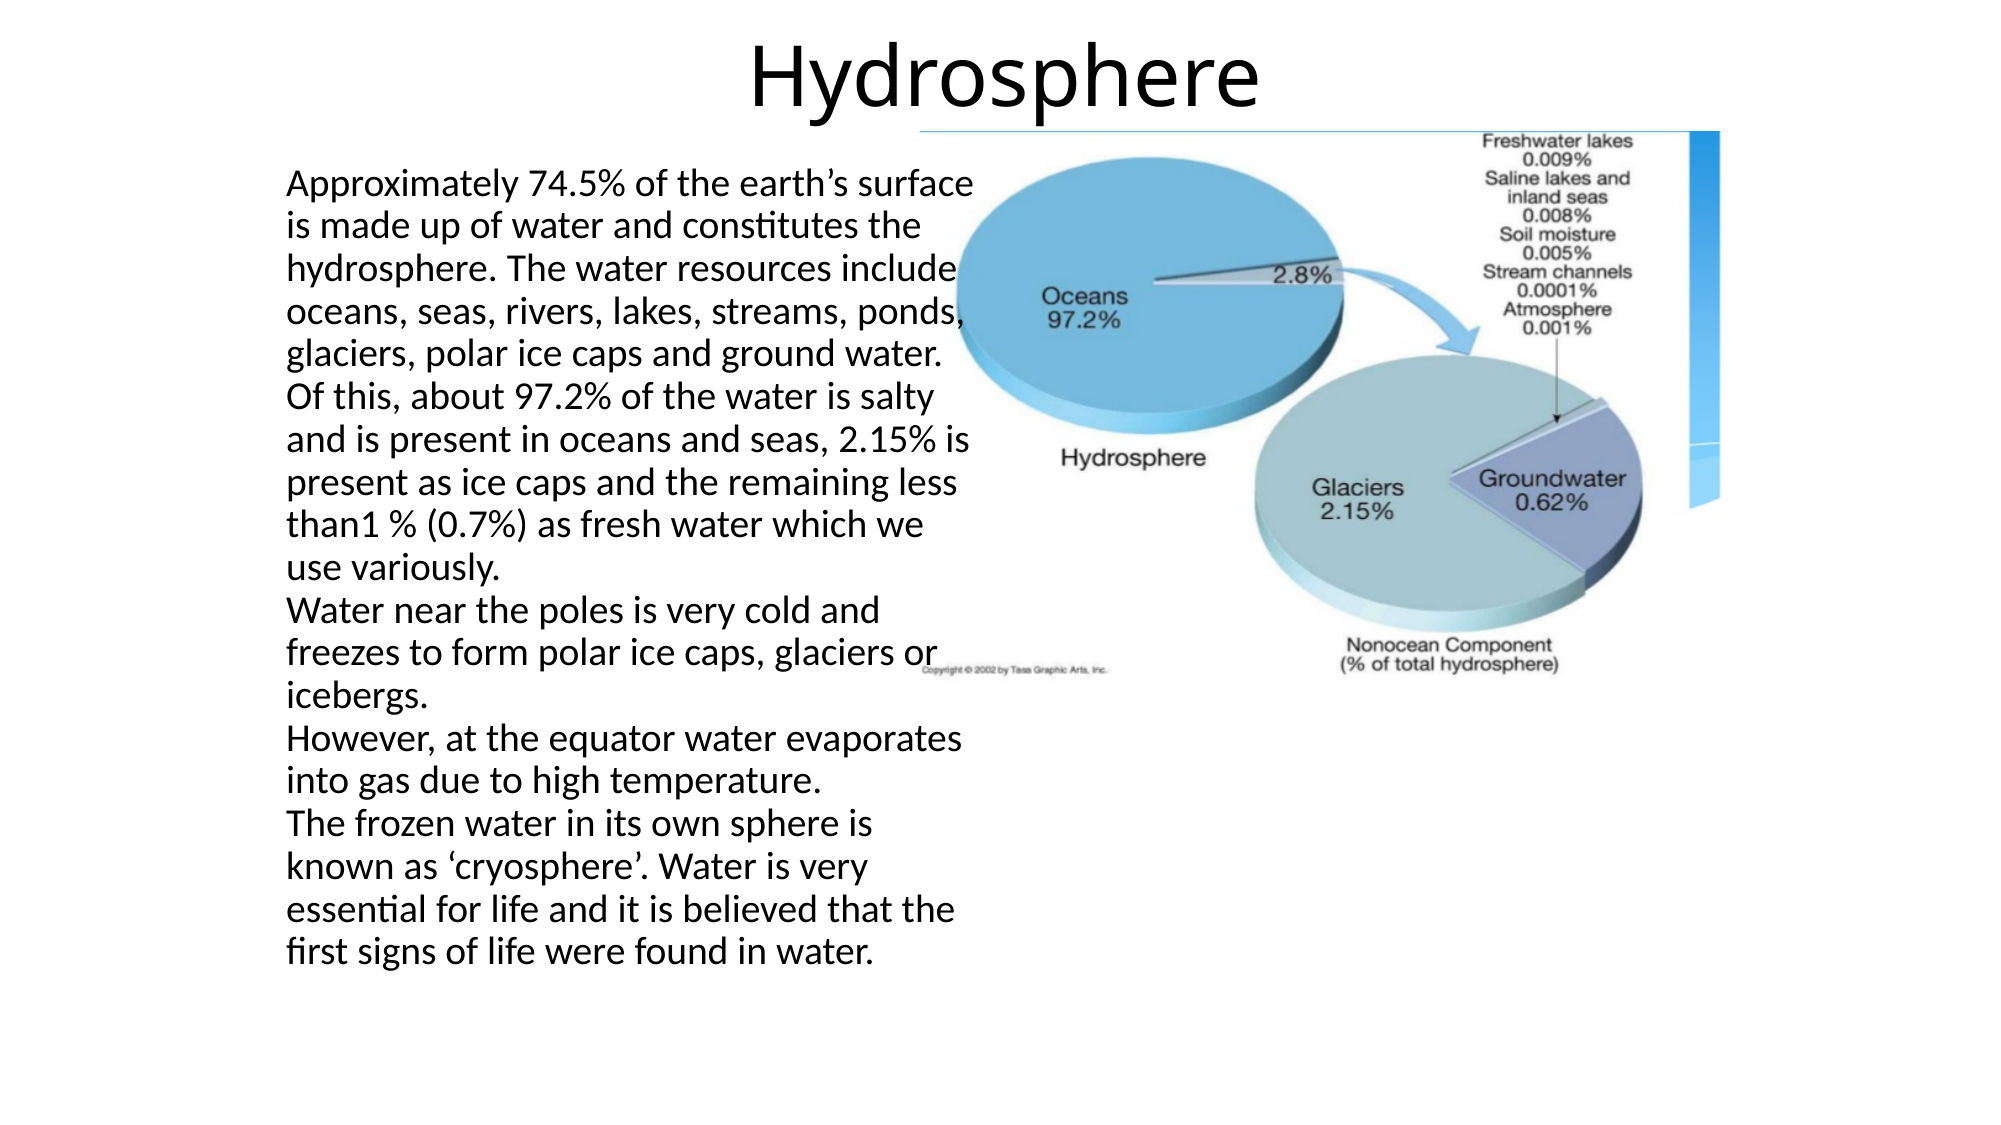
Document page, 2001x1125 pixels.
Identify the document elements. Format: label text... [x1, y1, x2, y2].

title Hydrosphere [260, 25, 1749, 132]
list Approximately 74.5% of the earth’s surface is made up of water and constitutes the hydrosphere. The water resources include oceans, seas, rivers, lakes, streams, ponds, glaciers, polar ice caps and ground water. Of this, about 97.2% of the water is salty and is present in oceans and seas, 2.15% is present as ice caps and the remaining less than1 % (0.7%) as fresh water which we use variously. Water near the poles is very cold and freezes to form polar ice caps, glaciers or icebergs. However, at the equator water evaporates into gas due to high temperature. The frozen water in its own sphere is known as ‘cryosphere’. Water is very essential for life and it is believed that the first signs of life were found in water. [271, 154, 991, 1046]
picture [919, 131, 1742, 717]
